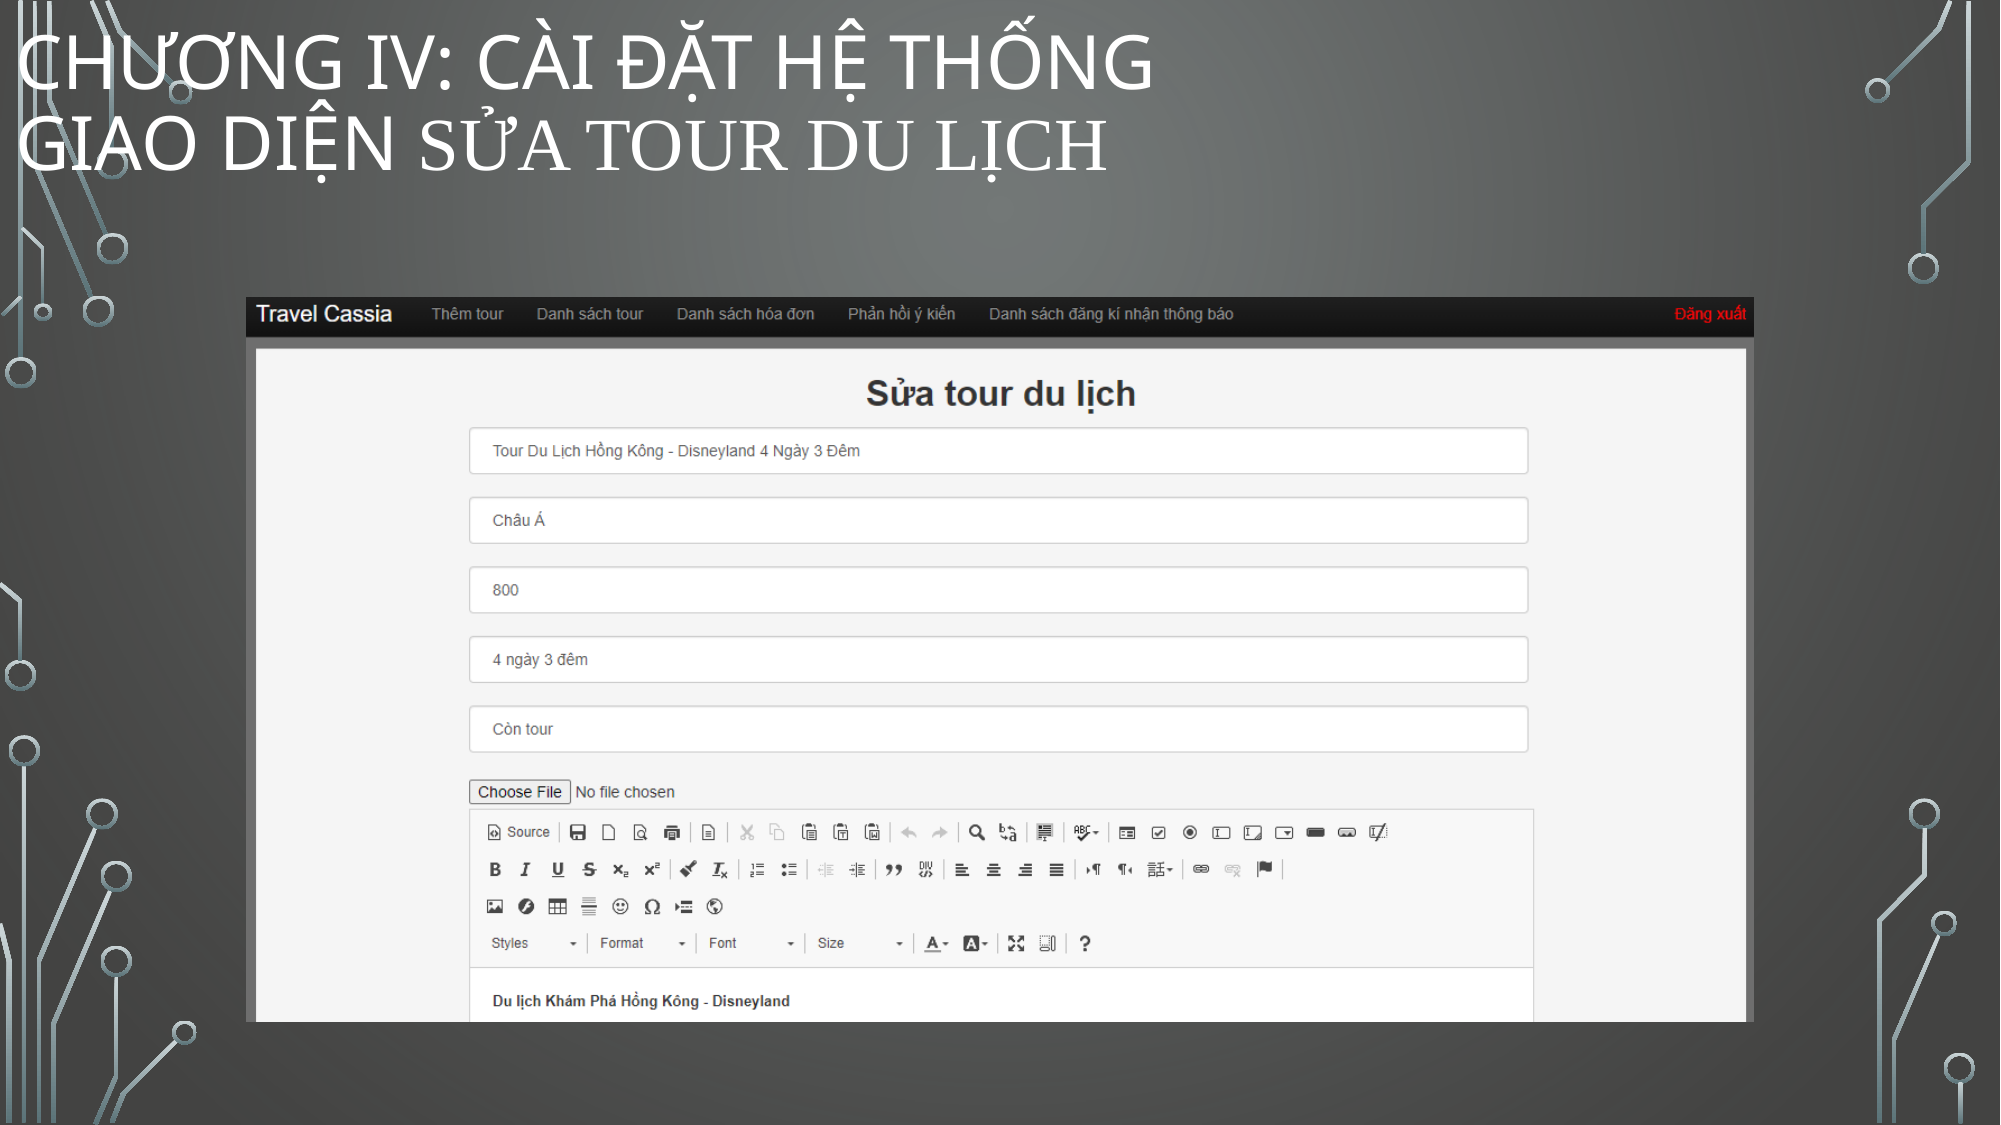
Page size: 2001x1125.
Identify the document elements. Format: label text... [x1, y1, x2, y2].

title Chương IV: Cài đặt hệ Thống Giao diện sửa tour du lịch [0, 0, 1775, 213]
picture [245, 297, 1754, 1022]
